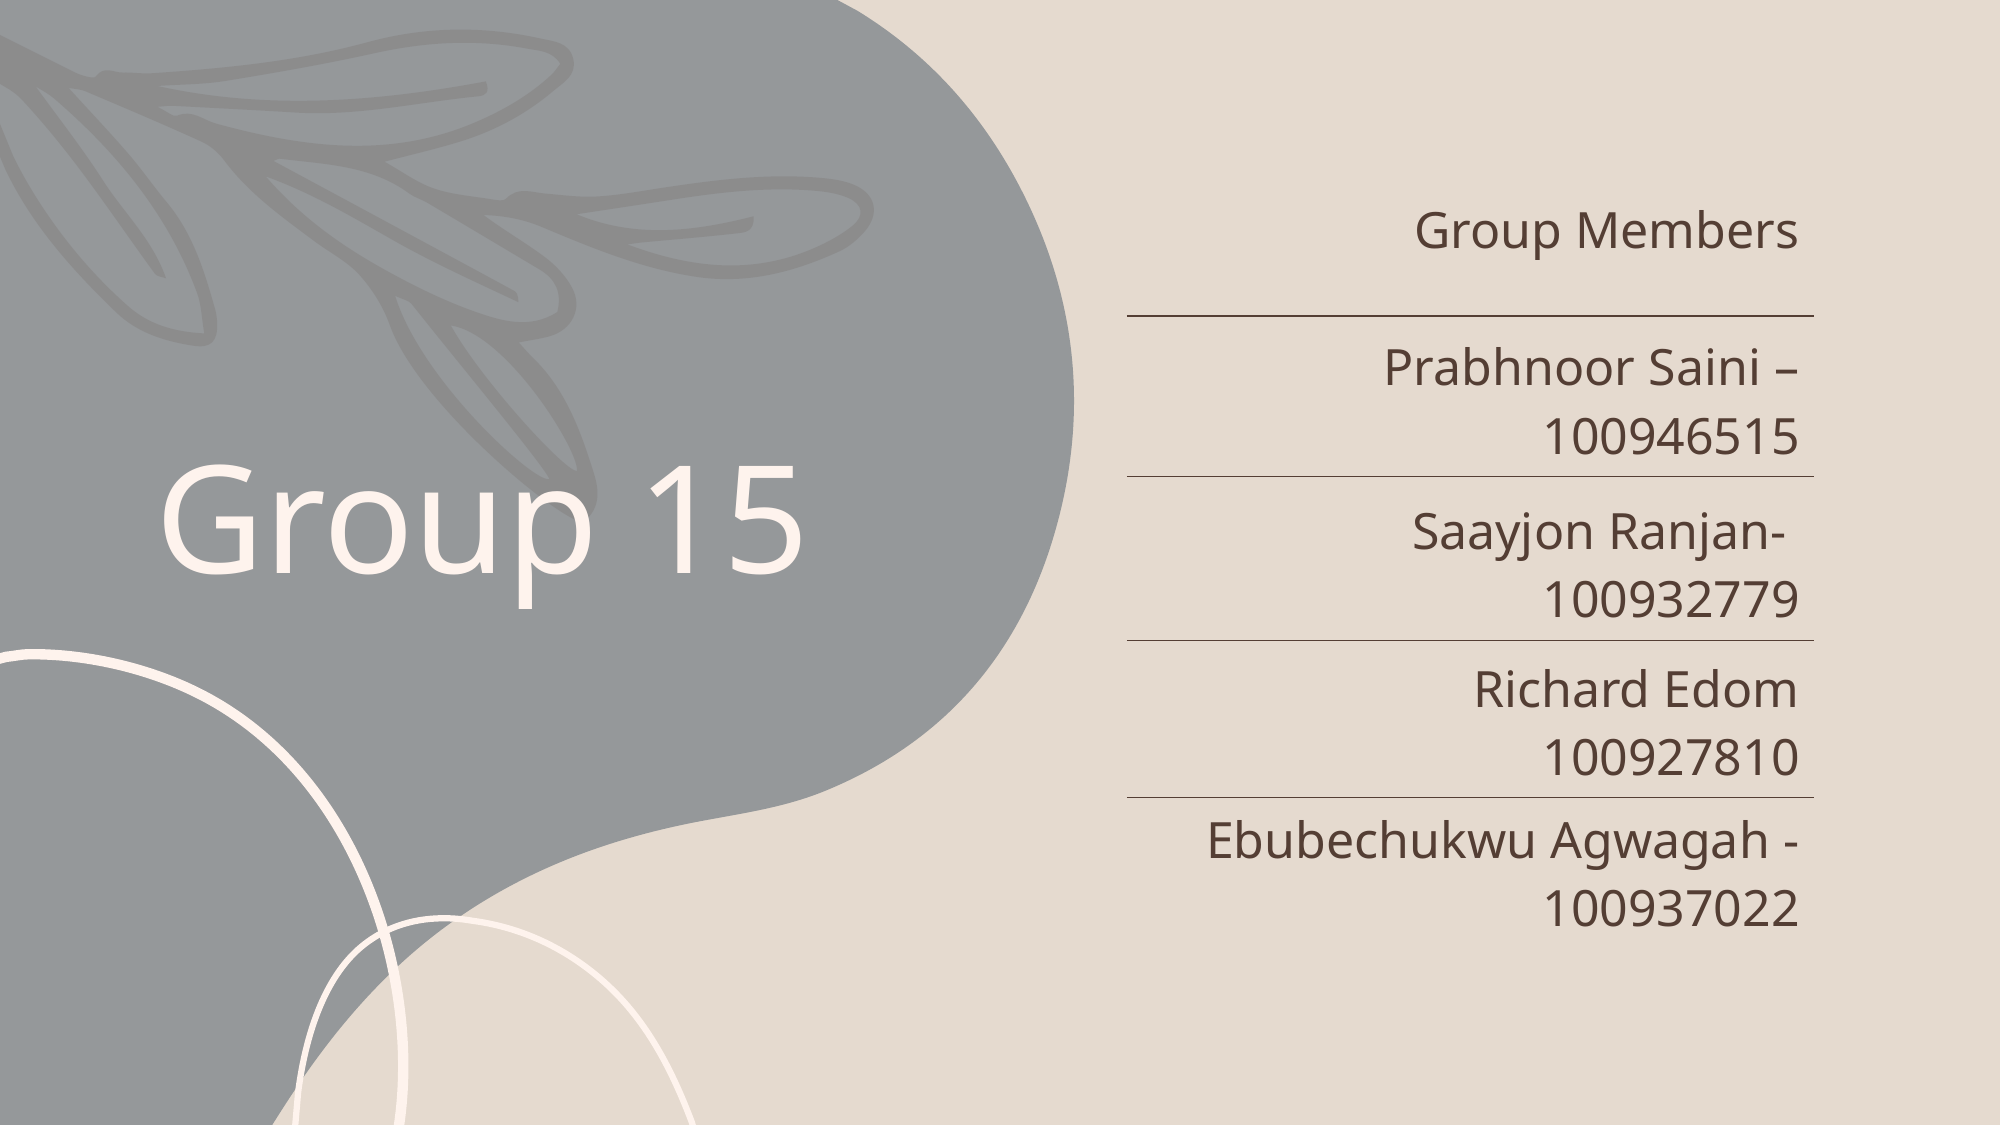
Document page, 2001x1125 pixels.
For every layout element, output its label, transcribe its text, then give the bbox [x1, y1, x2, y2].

table_cell Saayjon Ranjan- 100932779 [1127, 477, 1814, 640]
table_header Group Members [1127, 187, 1814, 315]
table_cell Prabhnoor Saini – 100946515 [1127, 317, 1814, 476]
table_cell Richard Edom 100927810 [1127, 641, 1814, 797]
table_cell Ebubechukwu Agwagah - 100937022 [1127, 798, 1814, 949]
title Group 15 [140, 112, 1066, 938]
